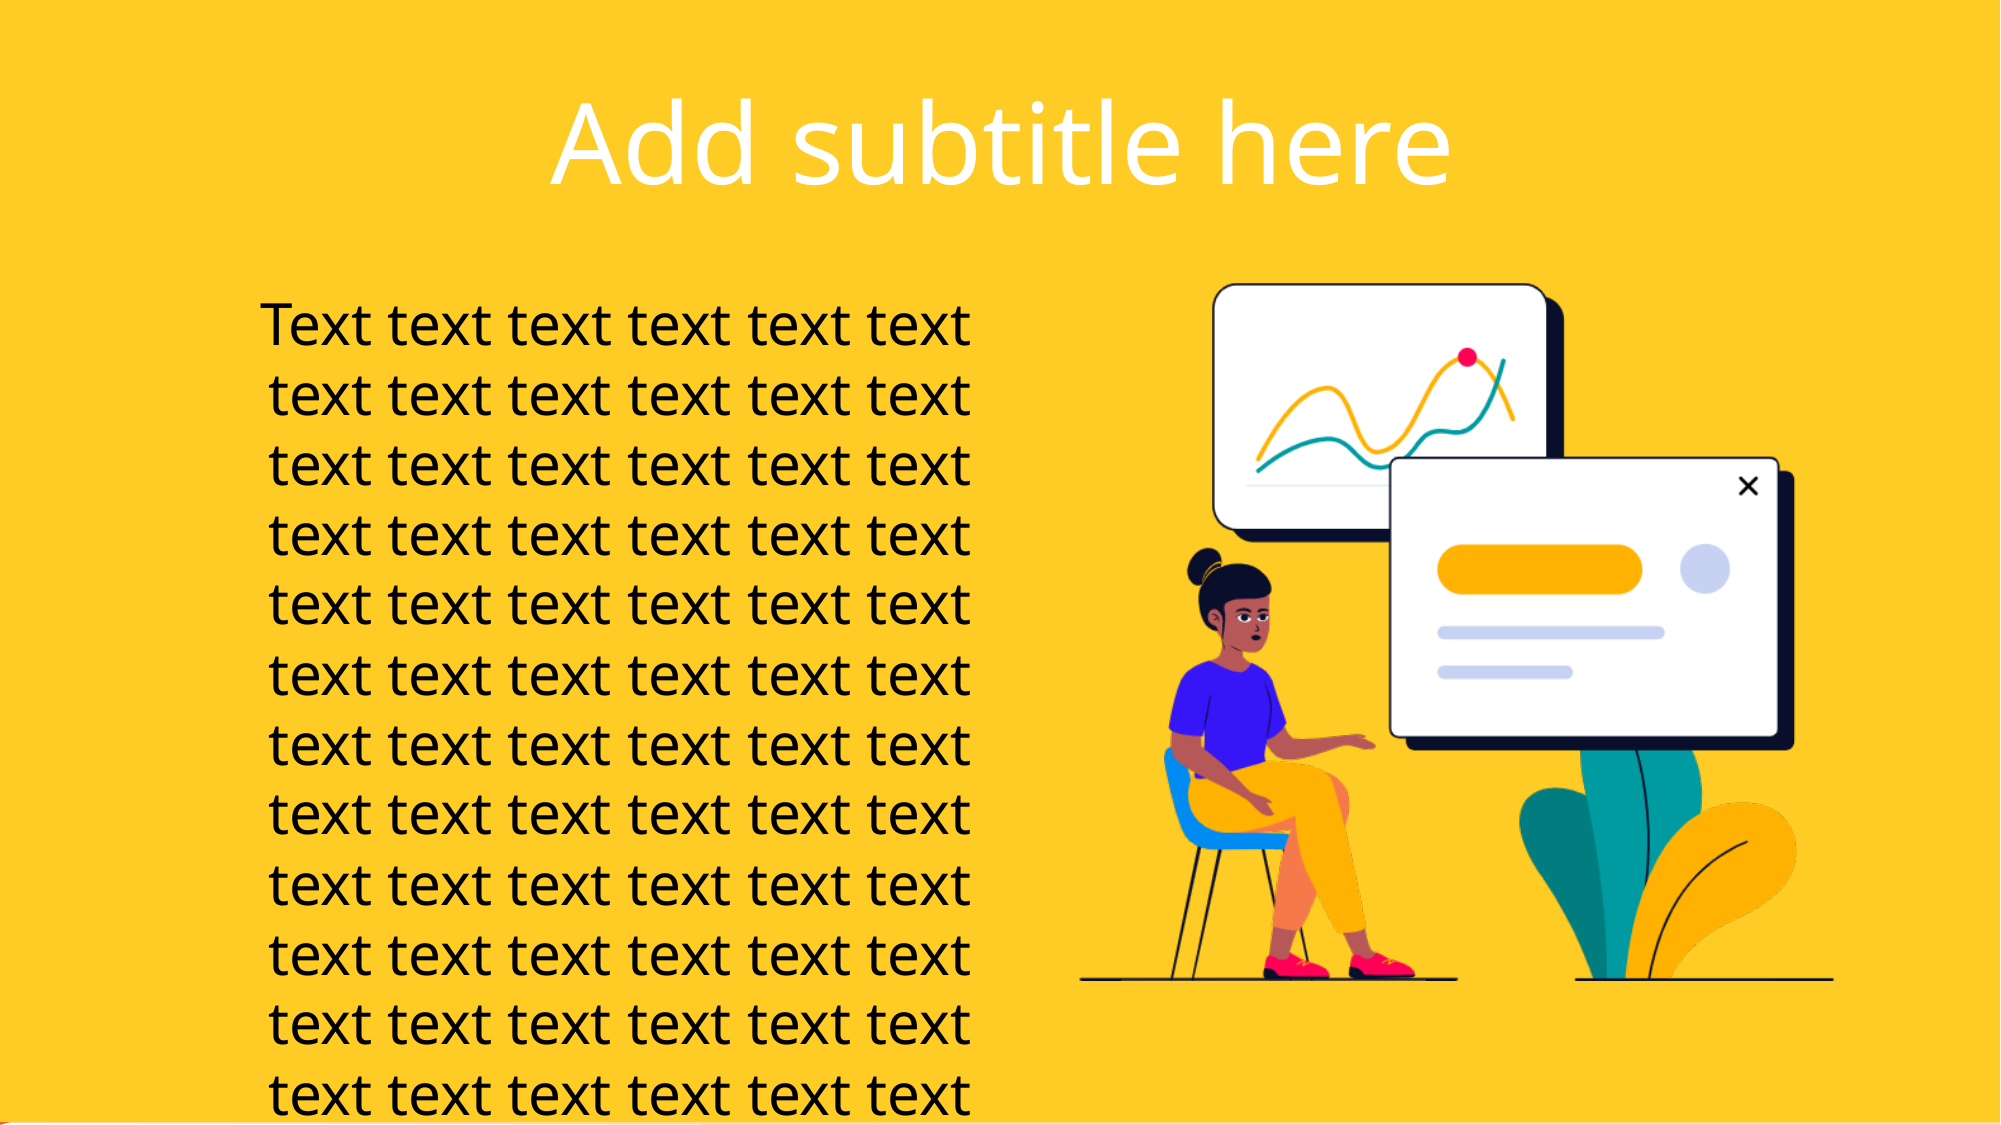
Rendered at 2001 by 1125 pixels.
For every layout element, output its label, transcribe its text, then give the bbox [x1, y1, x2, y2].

text_box Text text text text text text text text text text text text text text text text text text text text text text text text text text text text text text text text text text text text text text text text text text text text text text text text text text text text text text text text text text text text text text text text text text text text text text text text text text text text text text text text text text text text text text text text text text text text text text text text text text text text [135, 279, 986, 1125]
text_box Add subtitle here [304, 92, 1702, 188]
text_box [0, 0, 2000, 1123]
picture [1077, 277, 1836, 981]
